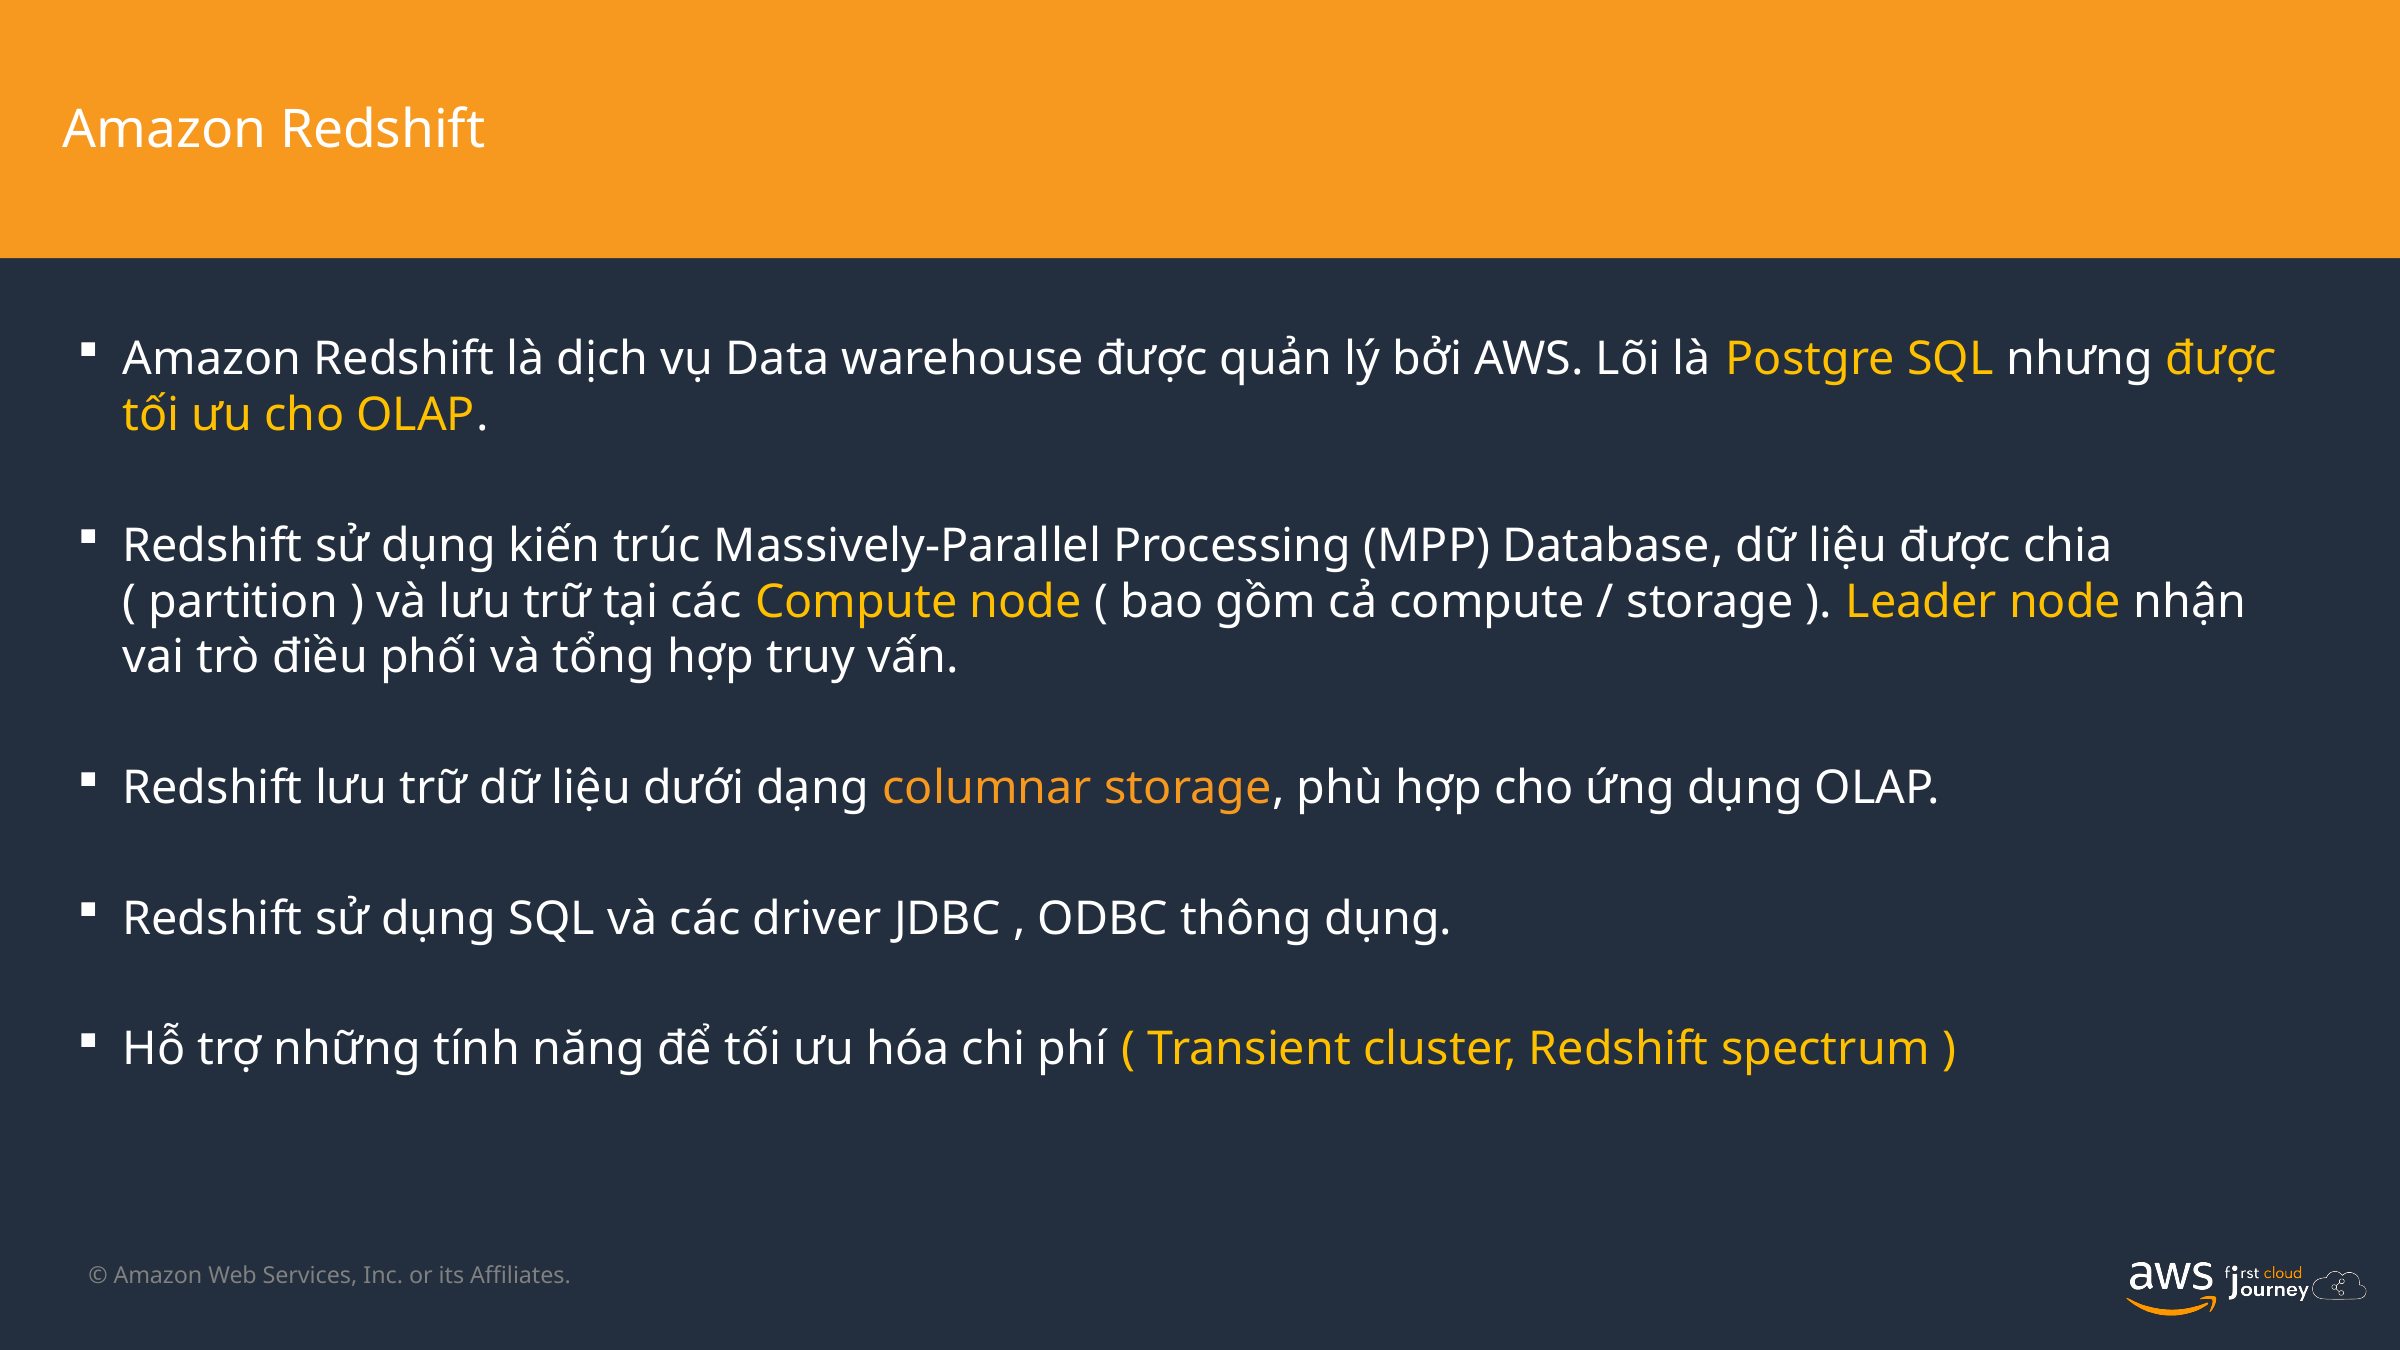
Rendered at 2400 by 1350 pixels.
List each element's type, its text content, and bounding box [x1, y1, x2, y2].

list Amazon Redshift là dịch vụ Data warehouse được quản lý bởi AWS. Lõi là Postgre SQL nhưng được tối ưu cho OLAP. Redshift sử dụng kiến trúc Massively-Parallel Processing (MPP) Database, dữ liệu được chia ( partition ) và lưu trữ tại các Compute node ( bao gồm cả compute / storage ). Leader node nhận vai trò điều phối và tổng hợp truy vấn. Redshift lưu trữ dữ liệu dưới dạng columnar storage, phù hợp cho ứng dụng OLAP. Redshift sử dụng SQL và các driver JDBC , ODBC thông dụng. Hỗ trợ những tính năng để tối ưu hóa chi phí ( Transient cluster, Redshift spectrum ) [62, 320, 2320, 1207]
picture [2080, 1123, 2400, 1350]
text_box Amazon Redshift [62, 93, 1877, 158]
text_box [0, 0, 2400, 259]
